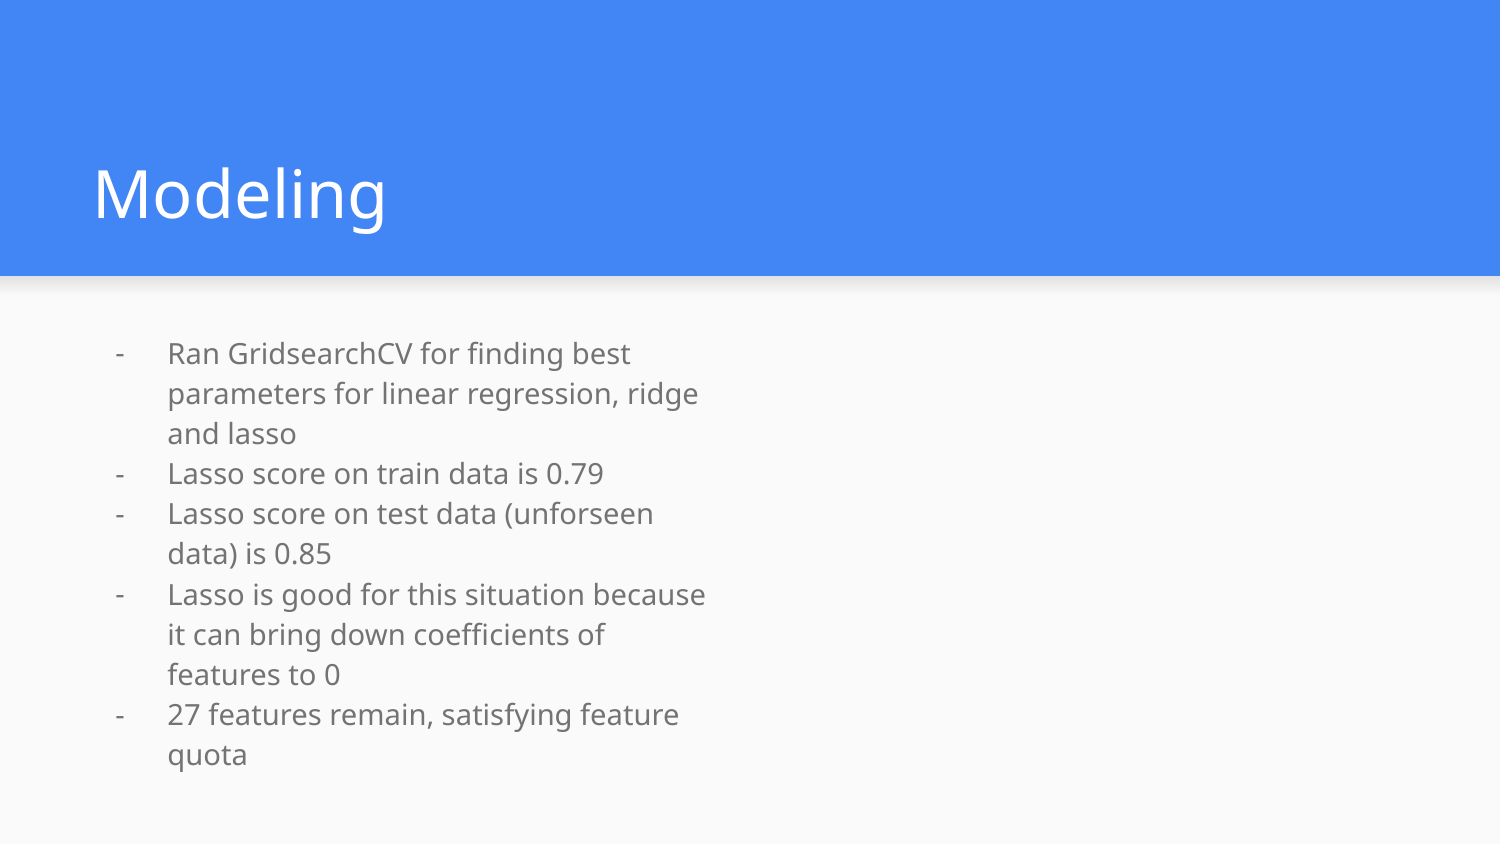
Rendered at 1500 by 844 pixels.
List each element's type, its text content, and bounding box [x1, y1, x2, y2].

list Ran GridsearchCV for finding best parameters for linear regression, ridge and lasso Lasso score on train data is 0.79 Lasso score on test data (unforseen data) is 0.85 Lasso is good for this situation because it can bring down coefficients of features to 0 27 features remain, satisfying feature quota [77, 314, 734, 760]
title Modeling [77, 121, 1427, 248]
